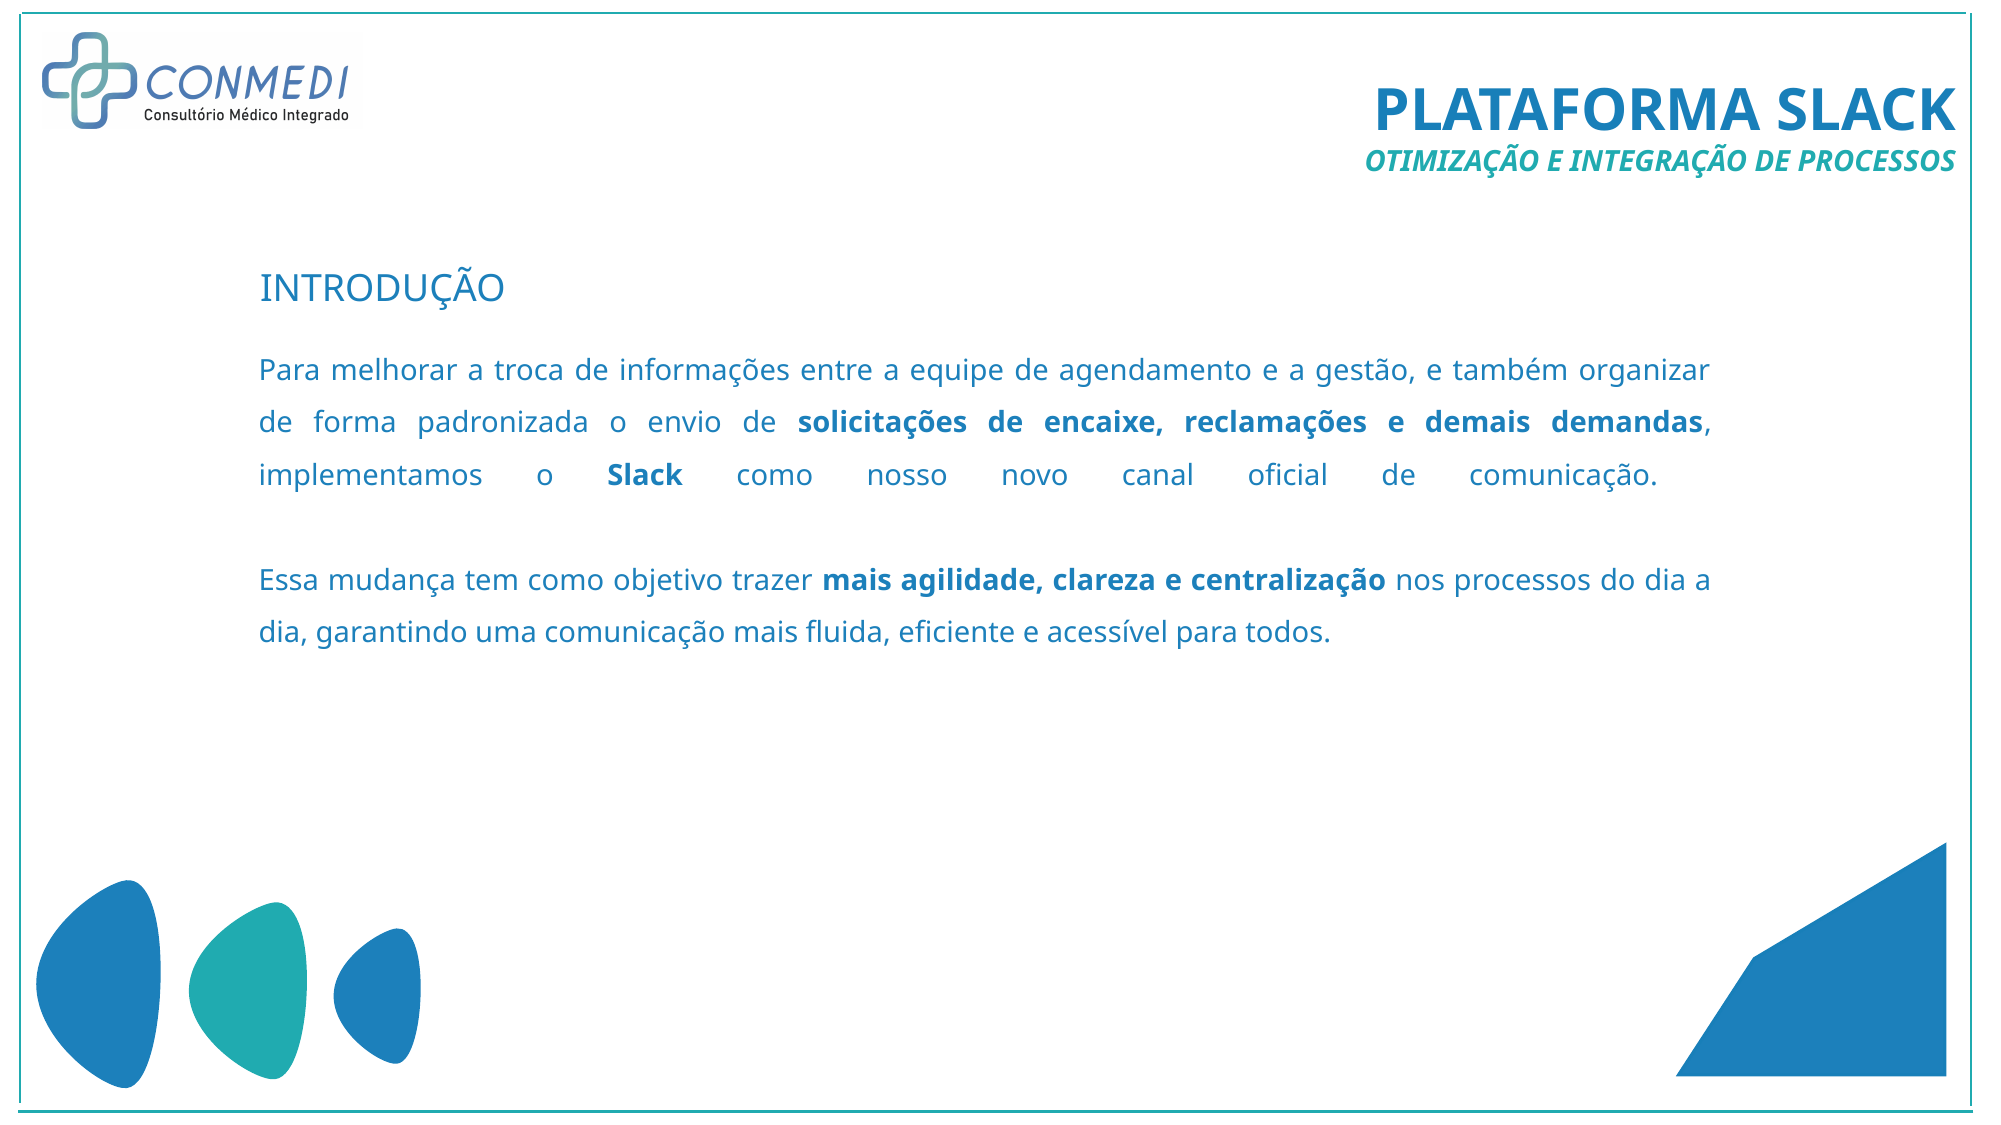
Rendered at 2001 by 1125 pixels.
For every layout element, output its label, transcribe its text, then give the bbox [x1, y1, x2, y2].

text_box [1675, 842, 1947, 1077]
text_box PLATAFORMA SLACK OTIMIZAÇÃO E INTEGRAÇÃO DE PROCESSOS [1083, 43, 1970, 185]
text_box Para melhorar a troca de informações entre a equipe de agendamento e a gestão, e também organizar de forma padronizada o envio de solicitações de encaixe, reclamações e demais demandas, implementamos o Slack como nosso novo canal oficial de comunicação. Essa mudança tem como objetivo trazer mais agilidade, clareza e centralização nos processos do dia a dia, garantindo uma comunicação mais fluida, eficiente e acessível para todos. [243, 326, 1727, 656]
text_box [36, 880, 161, 1089]
text_box [188, 902, 307, 1080]
picture [42, 32, 364, 129]
text_box [333, 928, 421, 1064]
text_box INTRODUÇÃO [245, 256, 1727, 316]
